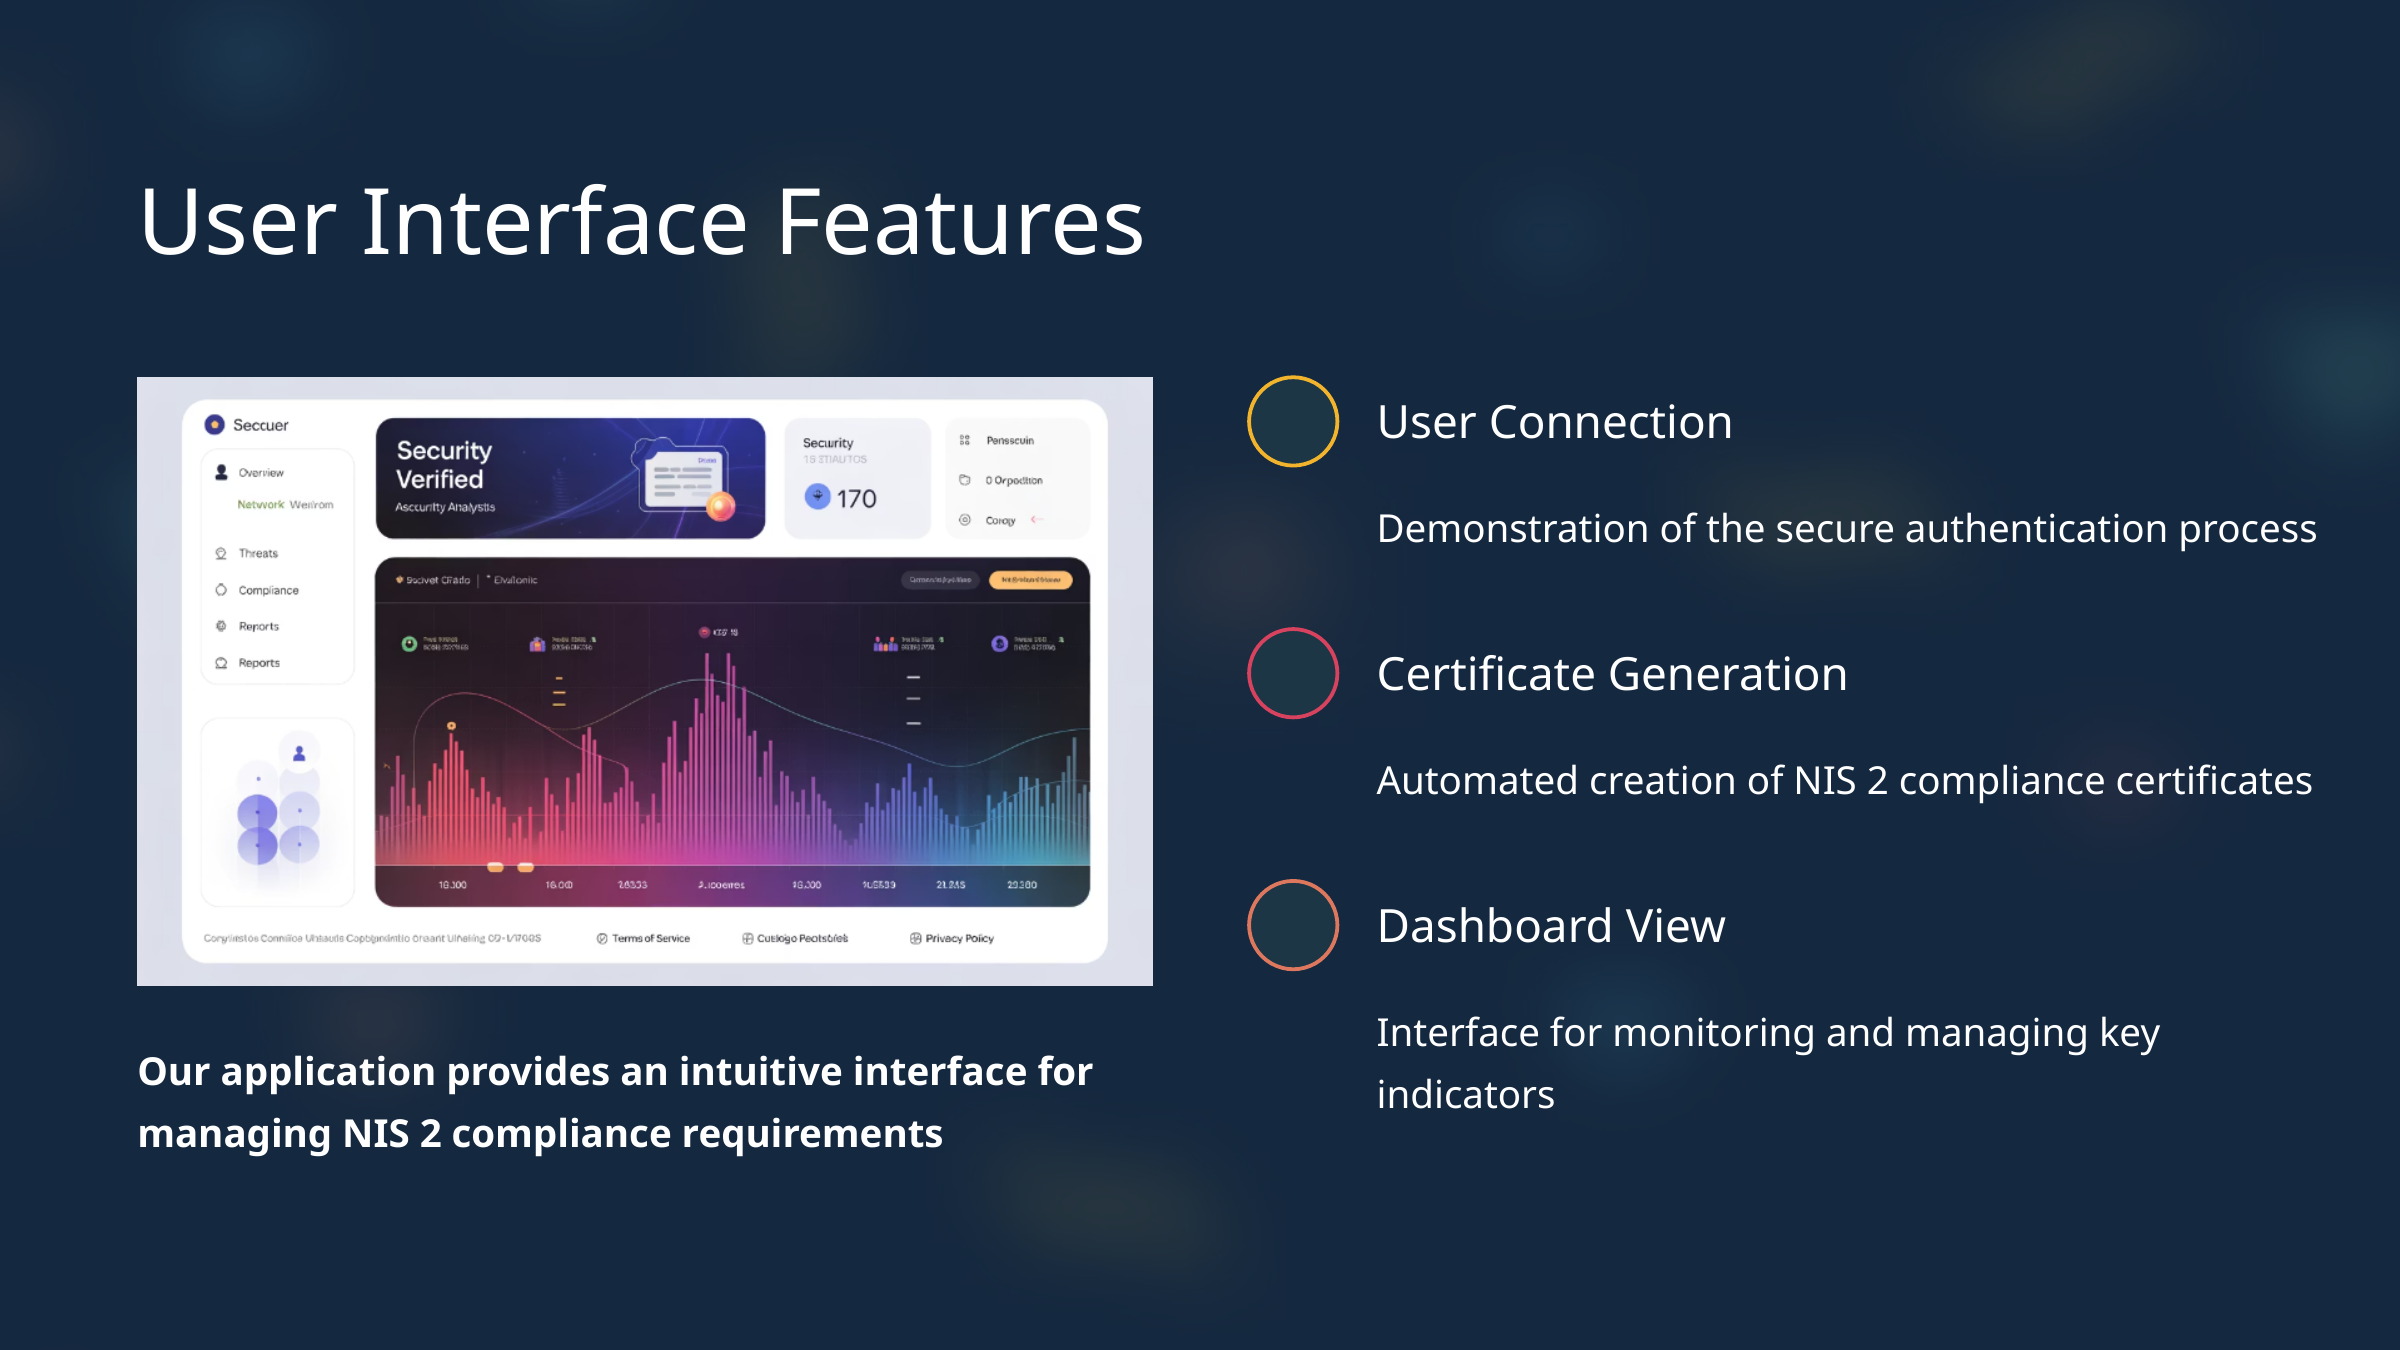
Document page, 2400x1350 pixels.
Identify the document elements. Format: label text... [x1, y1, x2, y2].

picture [137, 377, 1153, 987]
text_box Dashboard View [1376, 894, 1839, 953]
text_box [1249, 377, 1338, 466]
text_box Automated creation of NIS 2 compliance certificates [1376, 739, 2264, 803]
text_box Certificate Generation [1376, 642, 1839, 701]
text_box User Interface Features [137, 158, 1117, 275]
text_box [1249, 880, 1338, 970]
text_box Our application provides an intuitive interface for managing NIS 2 compliance requirements [137, 1030, 1152, 1156]
text_box User Connection [1376, 390, 1839, 449]
text_box Interface for monitoring and managing key indicators [1376, 991, 2264, 1118]
text_box Demonstration of the secure authentication process [1376, 487, 2264, 551]
text_box [1249, 629, 1338, 718]
